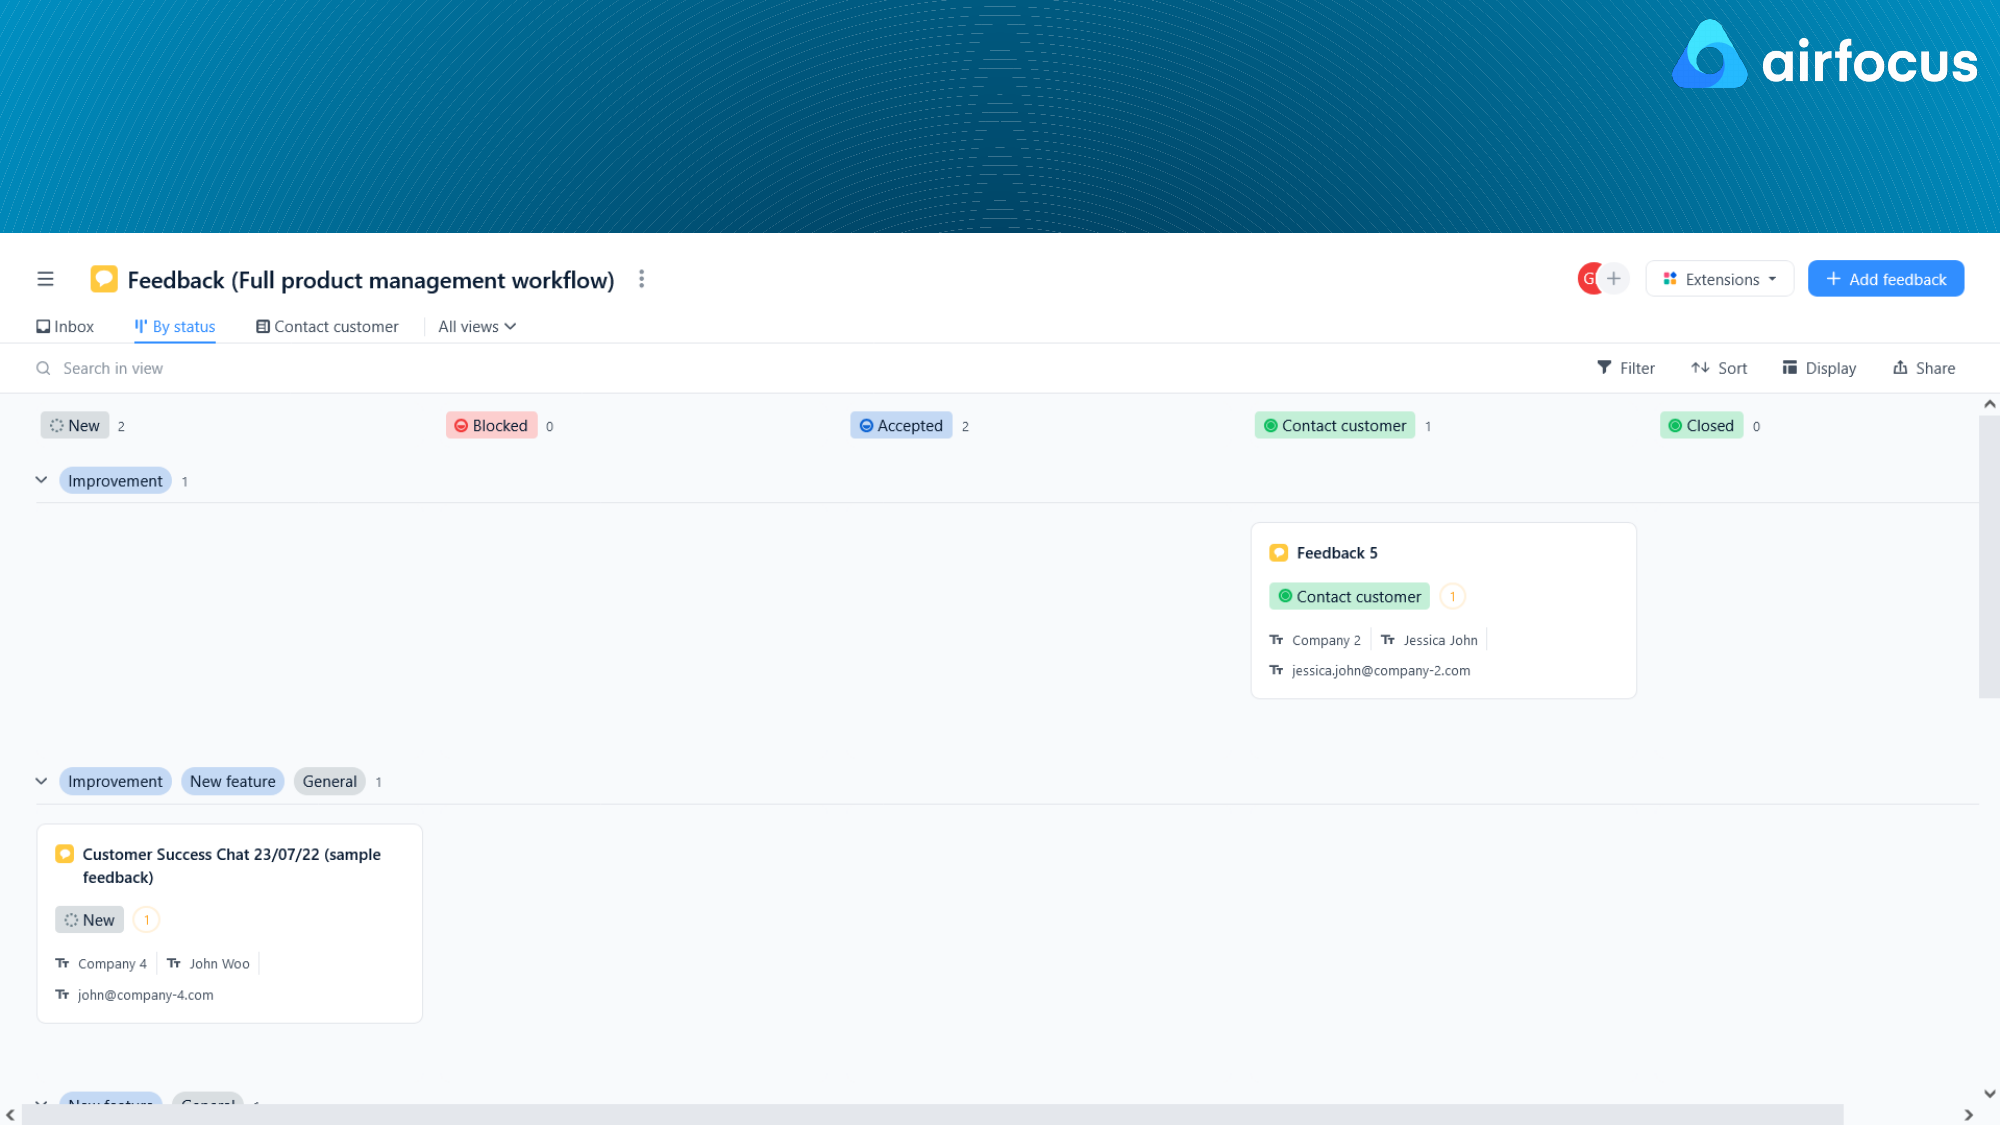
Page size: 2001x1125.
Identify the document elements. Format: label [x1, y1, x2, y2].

picture [1673, 20, 1747, 87]
picture [1816, 52, 1831, 81]
picture [1922, 52, 1947, 81]
picture [1953, 51, 1977, 81]
picture [1800, 39, 1808, 47]
picture [1836, 39, 1851, 81]
picture [1801, 52, 1807, 81]
picture [0, 233, 2000, 1125]
picture [1889, 51, 1916, 81]
picture [1764, 51, 1792, 81]
picture [1855, 51, 1884, 81]
